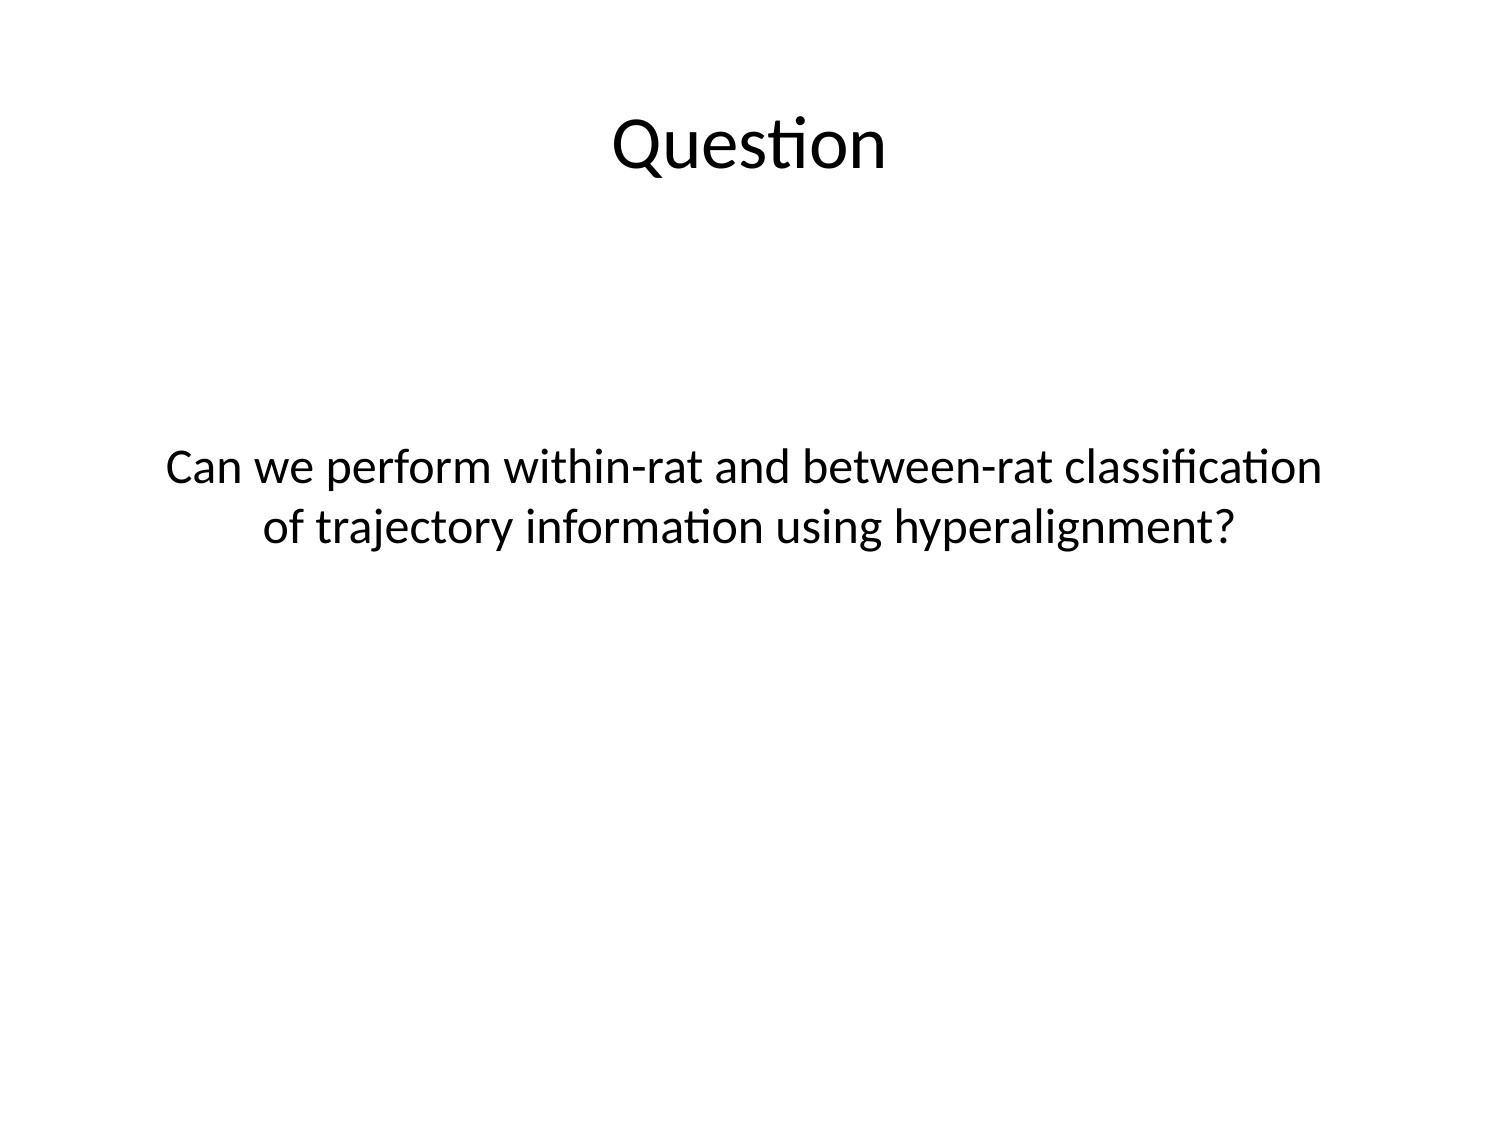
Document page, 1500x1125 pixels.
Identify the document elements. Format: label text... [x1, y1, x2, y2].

text_box Can we perform within-rat and between-rat classification of trajectory information using hyperalignment? [150, 426, 1350, 561]
title Question [75, 45, 1425, 233]
